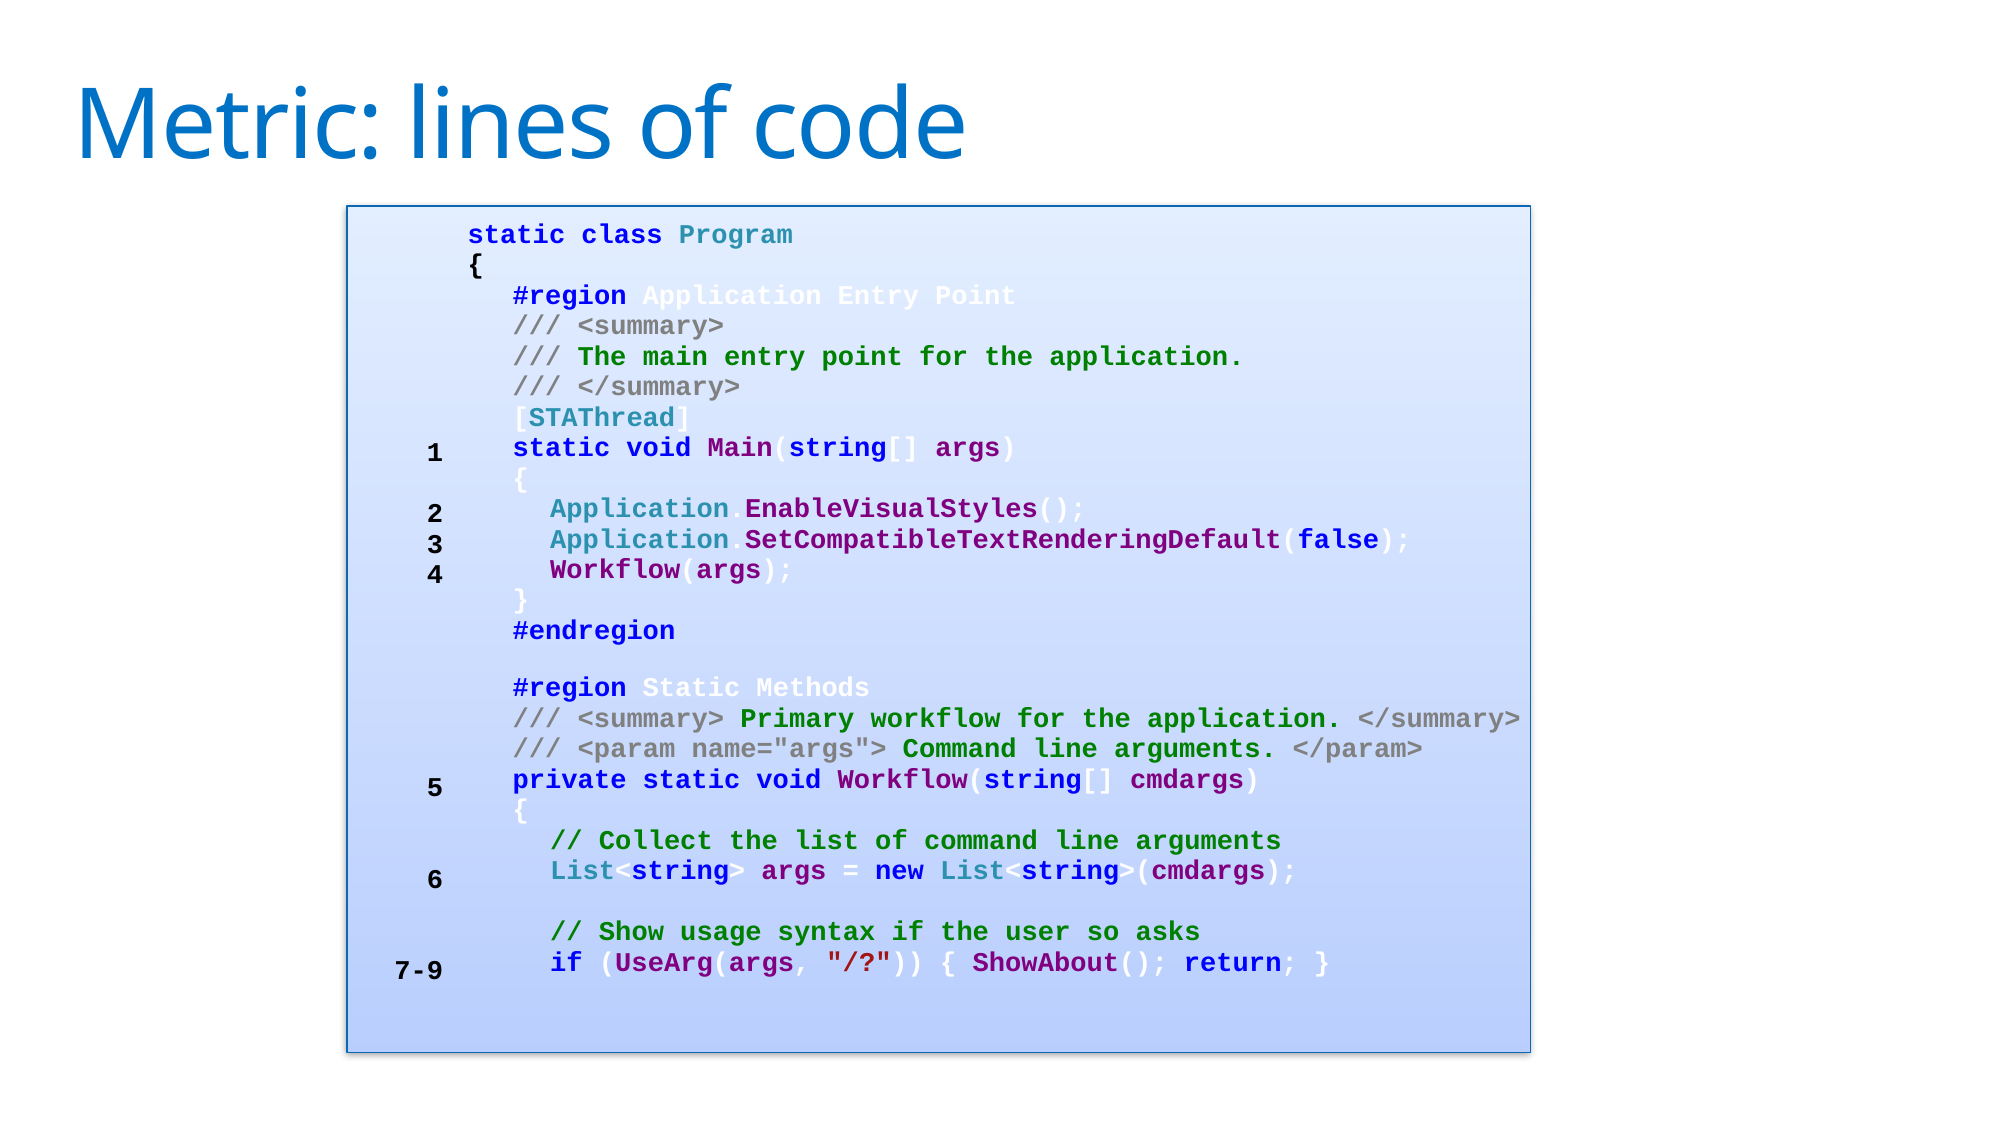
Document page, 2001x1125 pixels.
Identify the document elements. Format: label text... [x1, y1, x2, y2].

title Metric: lines of code [58, 58, 1942, 206]
text_box [346, 205, 1531, 1053]
table_header 1 2 3 4 5 6 7-9 [378, 221, 455, 1038]
table_header static class Program { #region Application Entry Point /// <summary> /// The main entry point for the application. /// </summary> [STAThread] static void Main(string[] args) { Application.EnableVisualStyles(); Application.SetCompatibleTextRenderingDefault(false); Workflow(args); } #endregion #region Static Methods /// <summary> Primary workflow for the application. </summary> /// <param name="args"> Command line arguments. </param> private static void Workflow(string[] cmdargs) { // Collect the list of command line arguments List<string> args = new List<string>(cmdargs); // Show usage syntax if the user so asks if (UseArg(args, "/?")) { ShowAbout(); return; } [455, 221, 1672, 1038]
